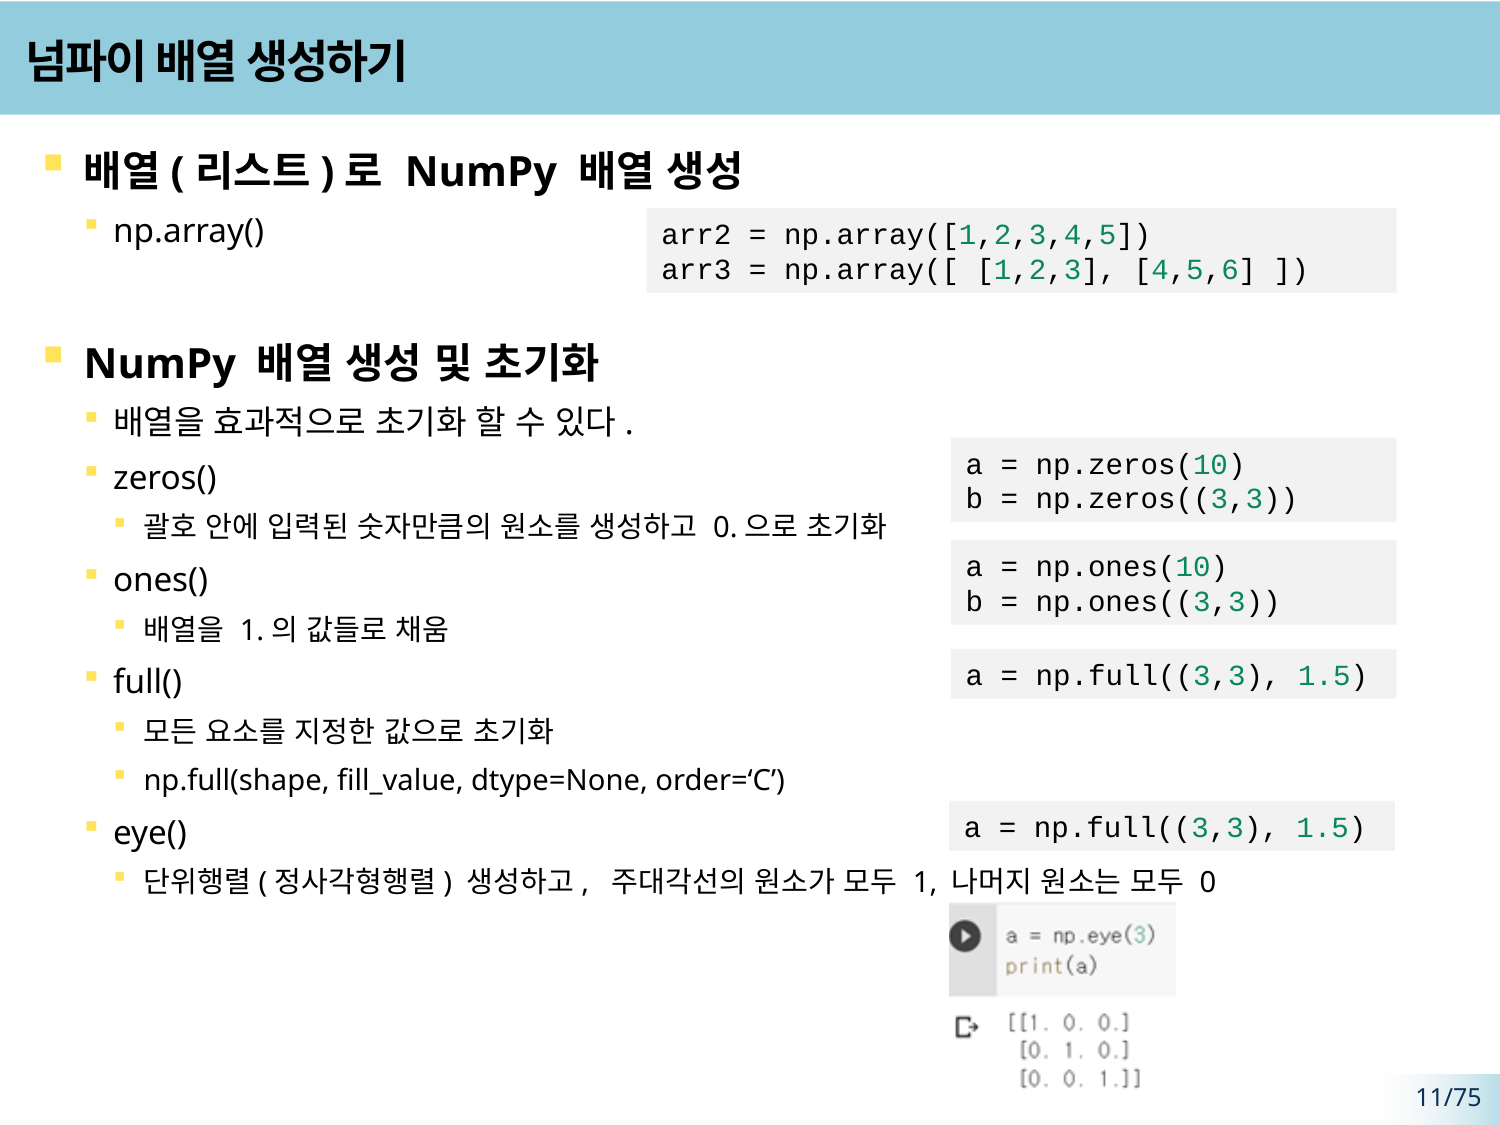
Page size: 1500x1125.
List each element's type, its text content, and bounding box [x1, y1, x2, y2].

list 배열(리스트)로 NumPy 배열 생성 np.array() NumPy 배열 생성 및 초기화 배열을 효과적으로 초기화 할 수 있다. zeros() 괄호 안에 입력된 숫자만큼의 원소를 생성하고 0.으로 초기화 ones() 배열을 1.의 값들로 채움 full() 모든 요소를 지정한 값으로 초기화 np.full(shape, fill_value, dtype=None, order=‘C’) eye() 단위행렬(정사각형행렬) 생성하고, 주대각선의 원소가 모두 1, 나머지 원소는 모두 0 [10, 126, 1481, 1057]
text_box a = np.full((3,3), 1.5) [949, 800, 1395, 851]
text_box arr2 = np.array([1,2,3,4,5]) arr3 = np.array([ [1,2,3], [4,5,6] ]) [646, 208, 1397, 293]
text_box a = np.ones(10) b = np.ones((3,3)) [950, 539, 1397, 625]
text_box a = np.full((3,3), 1.5) [950, 648, 1397, 699]
title 넘파이 배열 생성하기 [10, 21, 1288, 99]
text_box a = np.zeros(10) b = np.zeros((3,3)) [950, 437, 1397, 523]
picture [948, 901, 1176, 1106]
